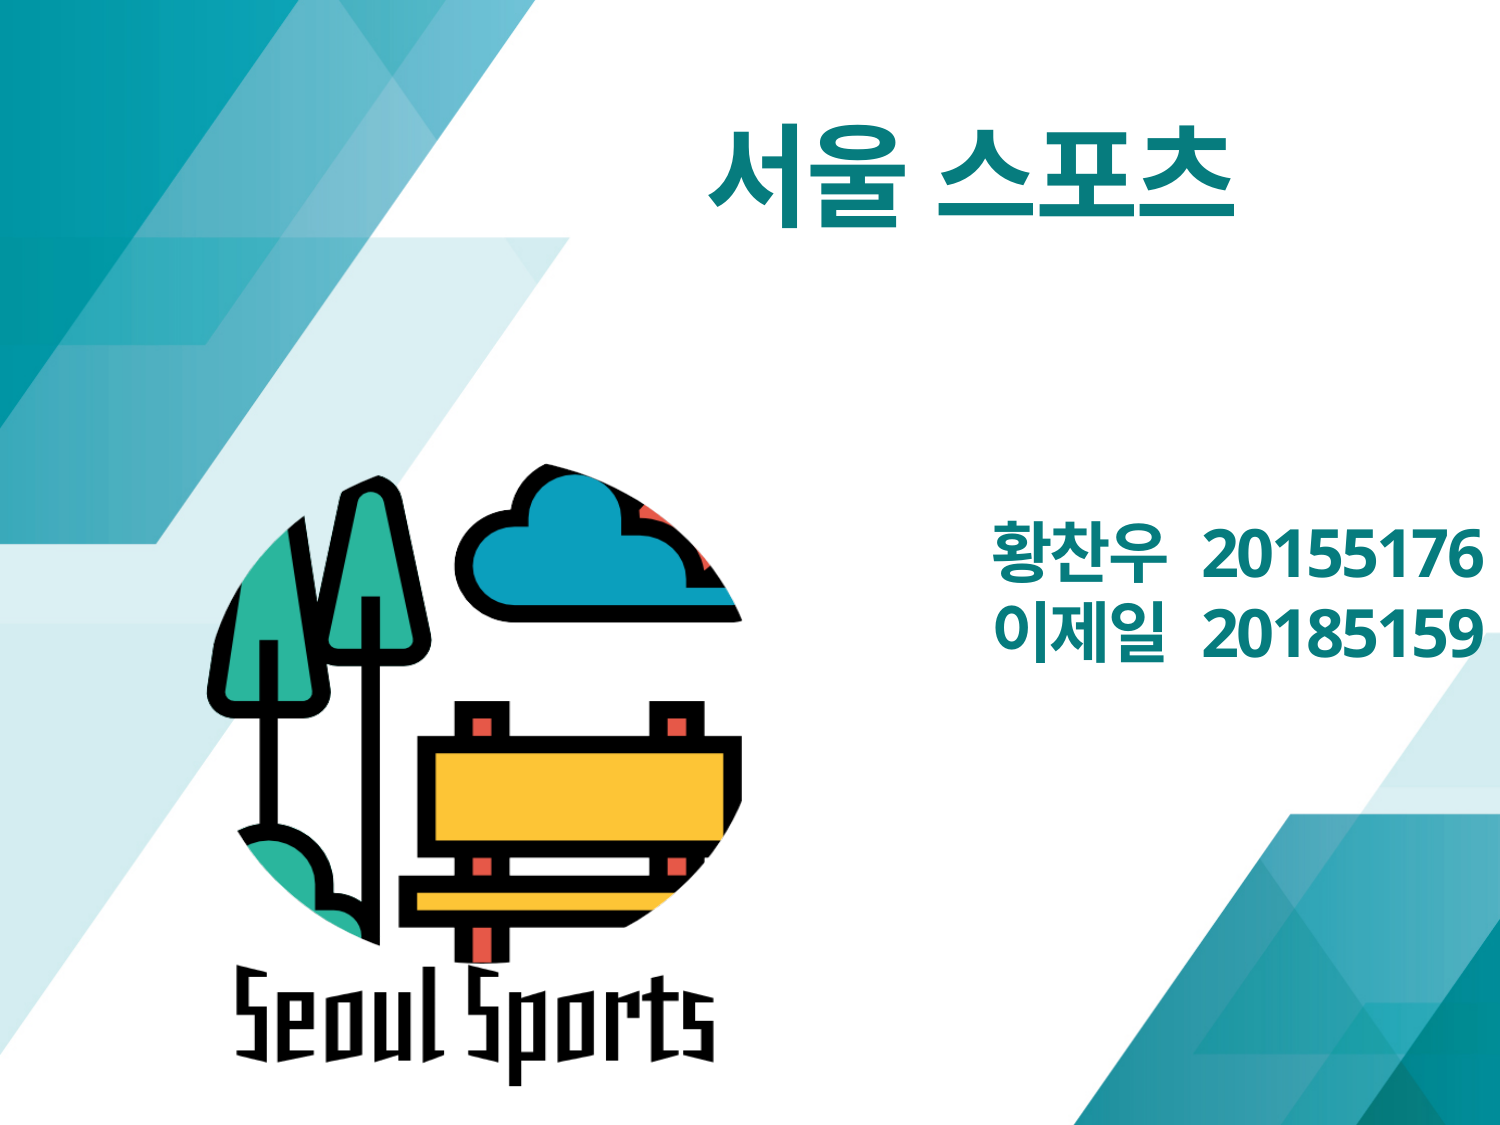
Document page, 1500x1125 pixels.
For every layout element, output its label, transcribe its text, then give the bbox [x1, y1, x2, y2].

picture [0, 0, 1500, 1125]
text_box 서울 스포츠 황찬우 20155176 이제일 20185159 [690, 98, 1500, 814]
